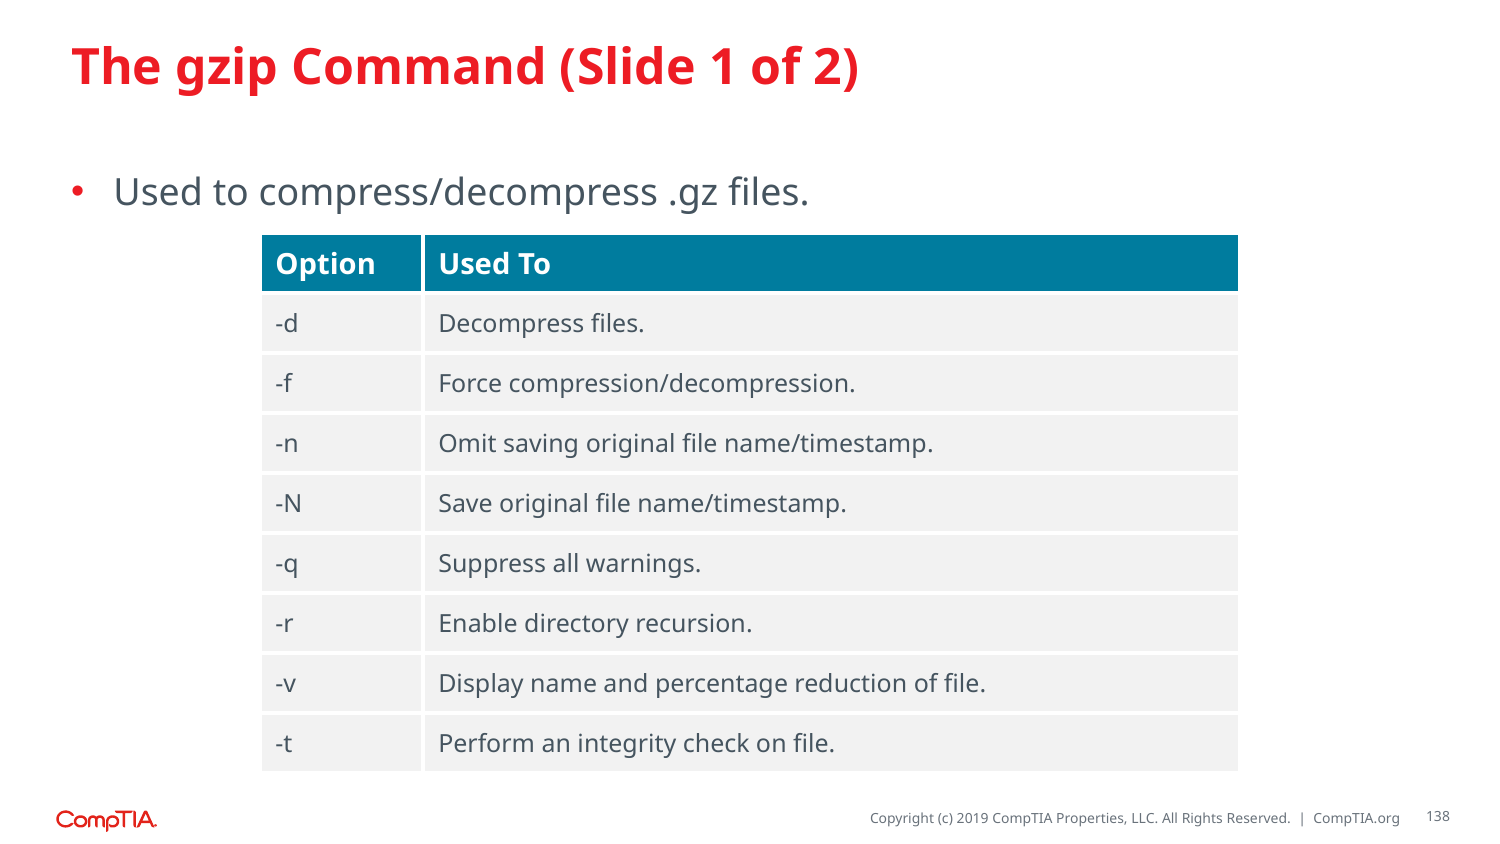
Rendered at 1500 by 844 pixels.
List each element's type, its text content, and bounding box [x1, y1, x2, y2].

table_cell -v [262, 655, 421, 711]
table_cell Suppress all warnings. [425, 535, 1238, 591]
table_cell Display name and percentage reduction of file. [425, 655, 1238, 711]
table_cell Enable directory recursion. [425, 595, 1238, 651]
table_cell -d [262, 295, 421, 351]
table_cell Perform an integrity check on file. [425, 715, 1238, 771]
table_cell -f [262, 355, 421, 411]
table_cell -n [262, 415, 421, 471]
table_cell -N [262, 475, 421, 531]
table_header Used To [425, 235, 1238, 291]
table_cell Force compression/decompression. [425, 355, 1238, 411]
slide_number 138 [1407, 800, 1450, 835]
title The gzip Command (Slide 1 of 2) [56, 12, 1444, 117]
table_cell Decompress files. [425, 295, 1238, 351]
table_cell -r [262, 595, 421, 651]
table_cell -t [262, 715, 421, 771]
table_header Option [262, 235, 421, 291]
list Used to compress/decompress .gz files. [56, 160, 1444, 746]
table_cell Save original file name/timestamp. [425, 475, 1238, 531]
table_cell Omit saving original file name/timestamp. [425, 415, 1238, 471]
table_cell -q [262, 535, 421, 591]
